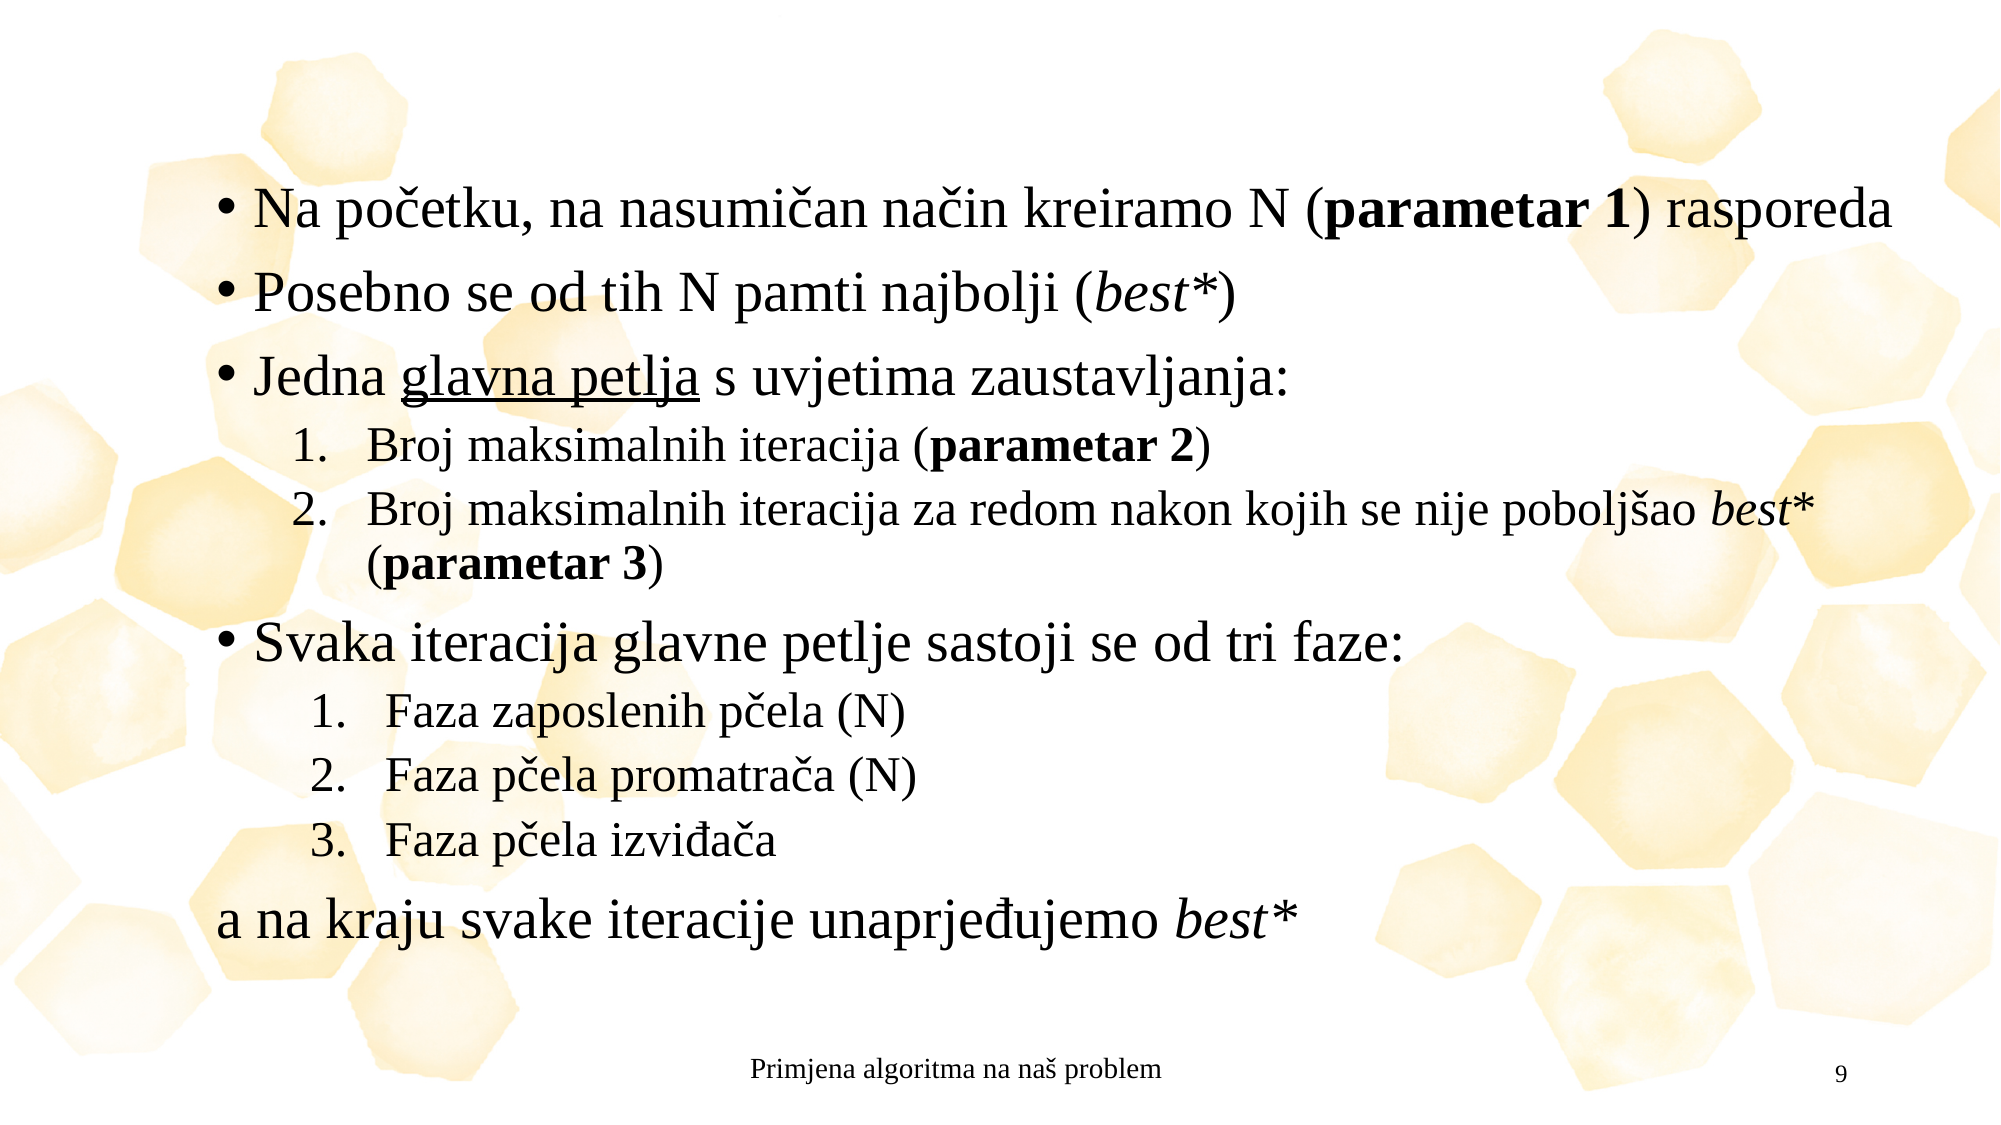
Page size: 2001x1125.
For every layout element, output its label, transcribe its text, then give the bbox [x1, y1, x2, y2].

slide_number 9 [1412, 1042, 1863, 1103]
list Na početku, na nasumičan način kreiramo N (parametar 1) rasporeda Posebno se od tih N pamti najbolji (best*) Jedna glavna petlja s uvjetima zaustavljanja: Broj maksimalnih iteracija (parametar 2) Broj maksimalnih iteracija za redom nakon kojih se nije poboljšao best* (parametar 3) Svaka iteracija glavne petlje sastoji se od tri faze: Faza zaposlenih pčela (N) Faza pčela promatrača (N) Faza pčela izviđača a na kraju svake iteracije unaprjeđujemo best* [201, 169, 1927, 1047]
text_box Primjena algoritma na naš problem [651, 1033, 1262, 1106]
